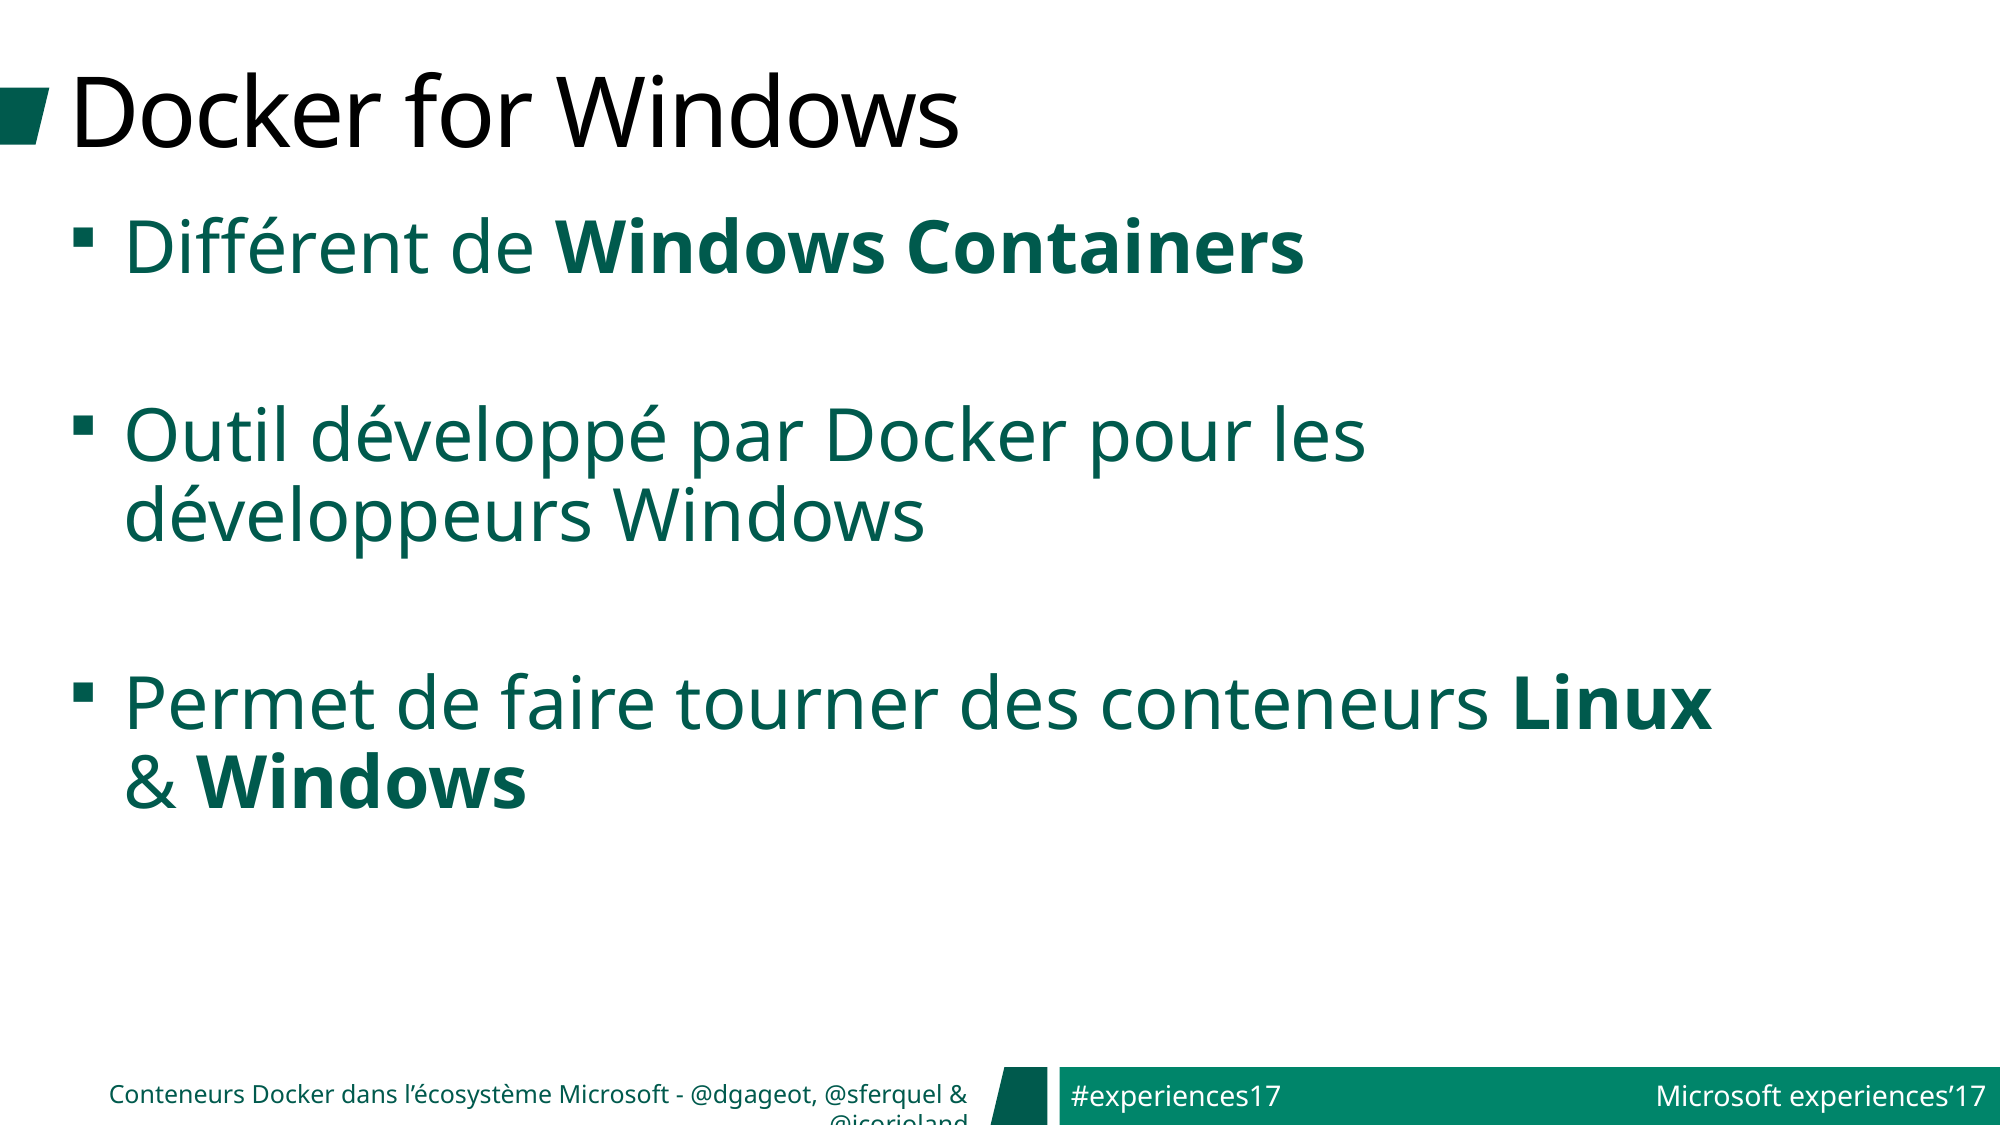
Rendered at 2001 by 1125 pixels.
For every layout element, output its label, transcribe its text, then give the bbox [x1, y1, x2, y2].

title Docker for Windows [44, 47, 1957, 196]
list Différent de Windows Containers Outil développé par Docker pour les développeurs Windows Permet de faire tourner des conteneurs Linux & Windows [44, 196, 1762, 858]
